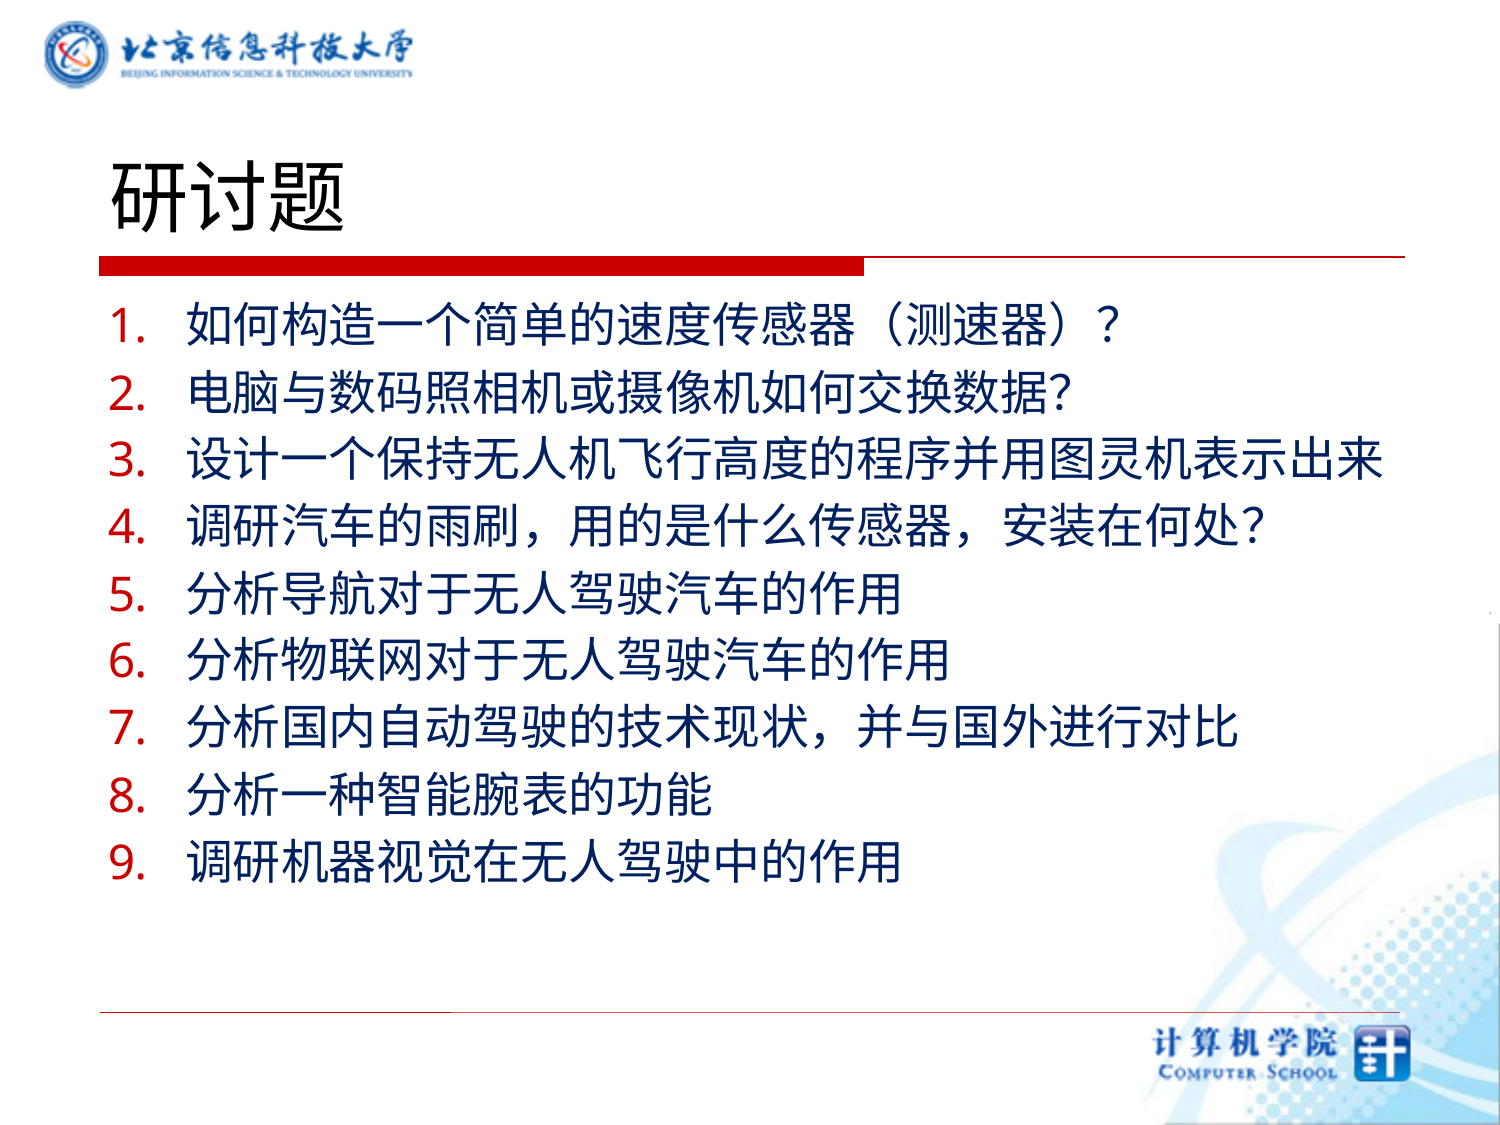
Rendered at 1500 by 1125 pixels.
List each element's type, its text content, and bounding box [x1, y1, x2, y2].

title 研讨题 [93, 49, 1407, 250]
list 如何构造一个简单的速度传感器（测速器）？ 电脑与数码照相机或摄像机如何交换数据？ 设计一个保持无人机飞行高度的程序并用图灵机表示出来 调研汽车的雨刷，用的是什么传感器，安装在何处？ 分析导航对于无人驾驶汽车的作用 分析物联网对于无人驾驶汽车的作用 分析国内自动驾驶的技术现状，并与国外进行对比 分析一种智能腕表的功能 调研机器视觉在无人驾驶中的作用 [92, 287, 1439, 988]
picture [0, 0, 1500, 1125]
